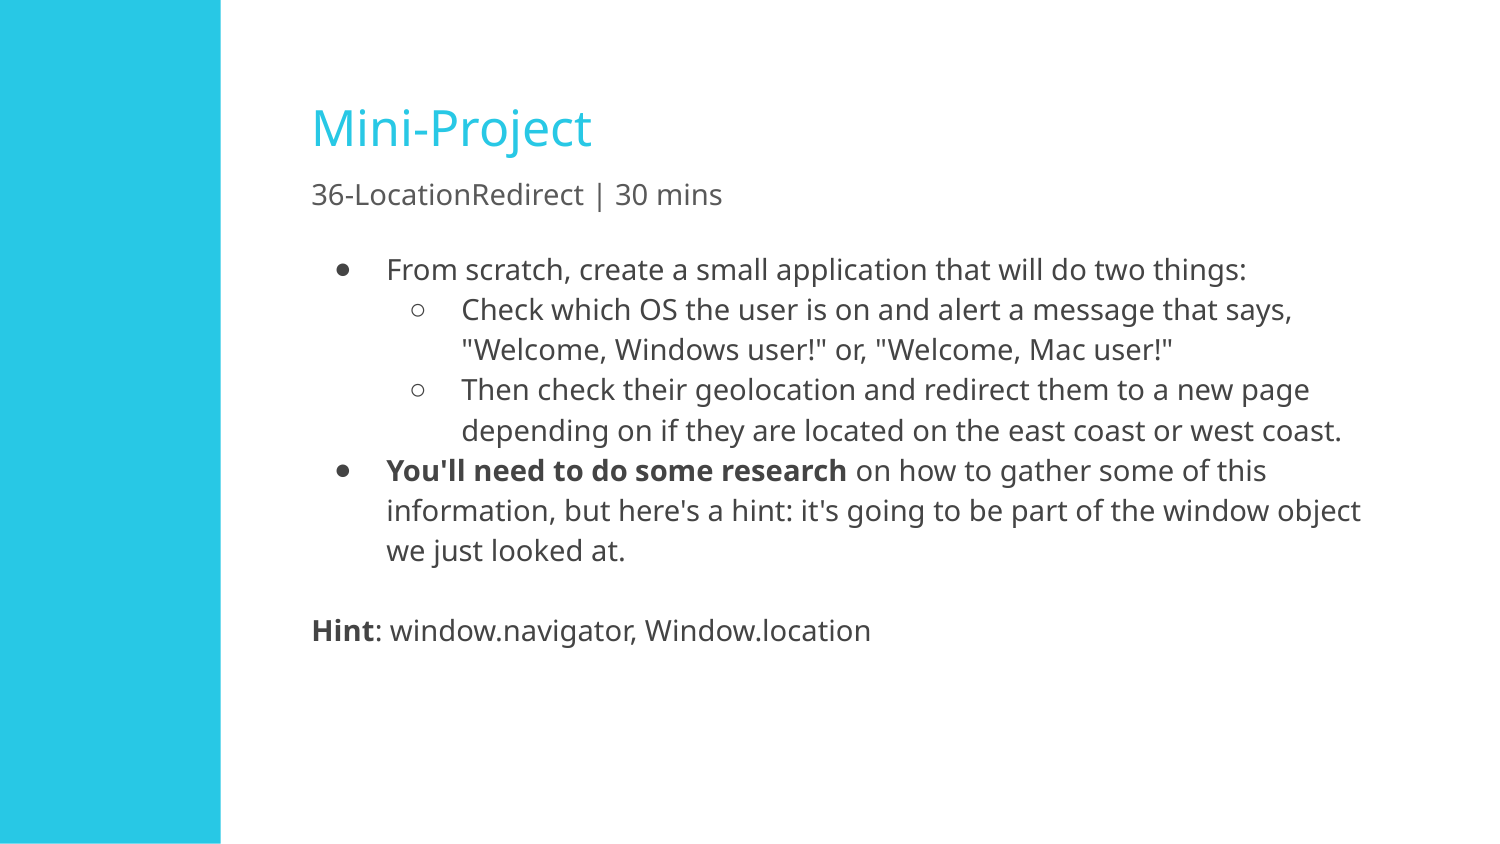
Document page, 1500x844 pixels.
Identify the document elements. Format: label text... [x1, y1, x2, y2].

title Mini-Project [296, 61, 1500, 191]
list From scratch, create a small application that will do two things: Check which OS the user is on and alert a message that says, "Welcome, Windows user!" or, "Welcome, Mac user!" Then check their geolocation and redirect them to a new page depending on if they are located on the east coast or west coast. You'll need to do some research on how to gather some of this information, but here's a hint: it's going to be part of the window object we just looked at. Hint: window.navigator, Window.location [296, 231, 1382, 739]
subtitle 36-LocationRedirect | 30 mins [296, 156, 1487, 222]
